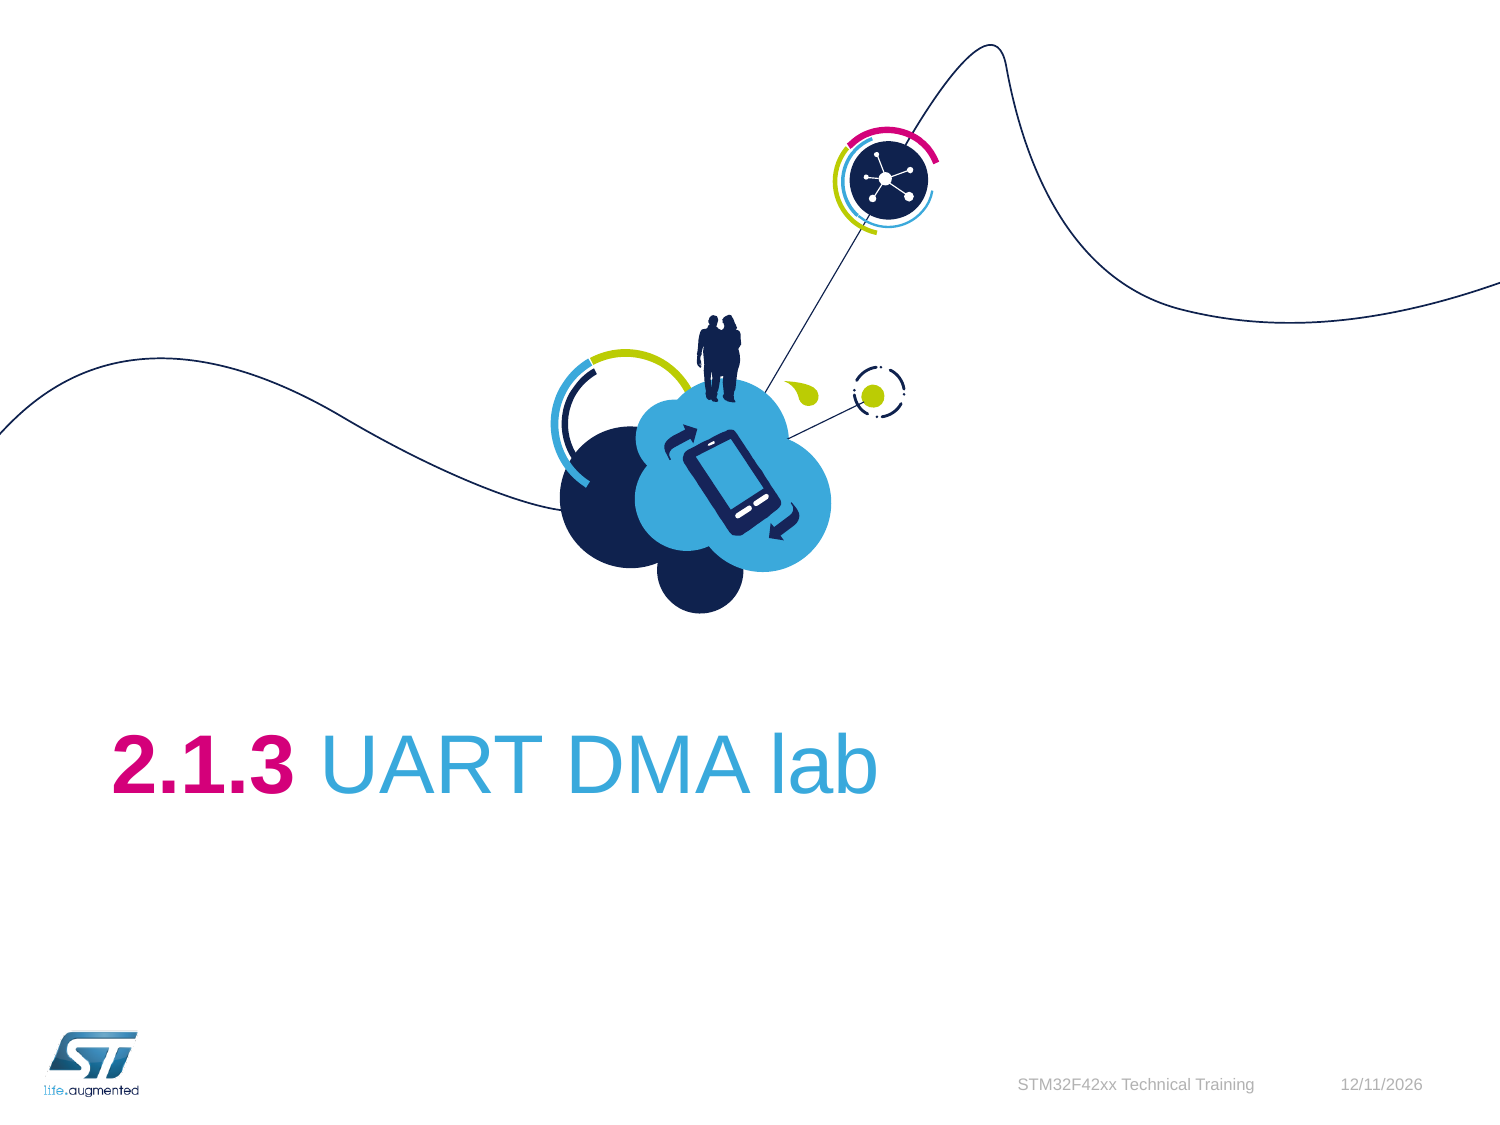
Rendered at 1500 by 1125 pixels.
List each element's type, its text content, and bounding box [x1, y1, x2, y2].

picture [36, 1022, 147, 1103]
footer STM32F42xx Technical Training [761, 1073, 1322, 1094]
title 2.1.3 UART DMA lab [95, 702, 1372, 926]
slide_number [1340, 1073, 1426, 1094]
